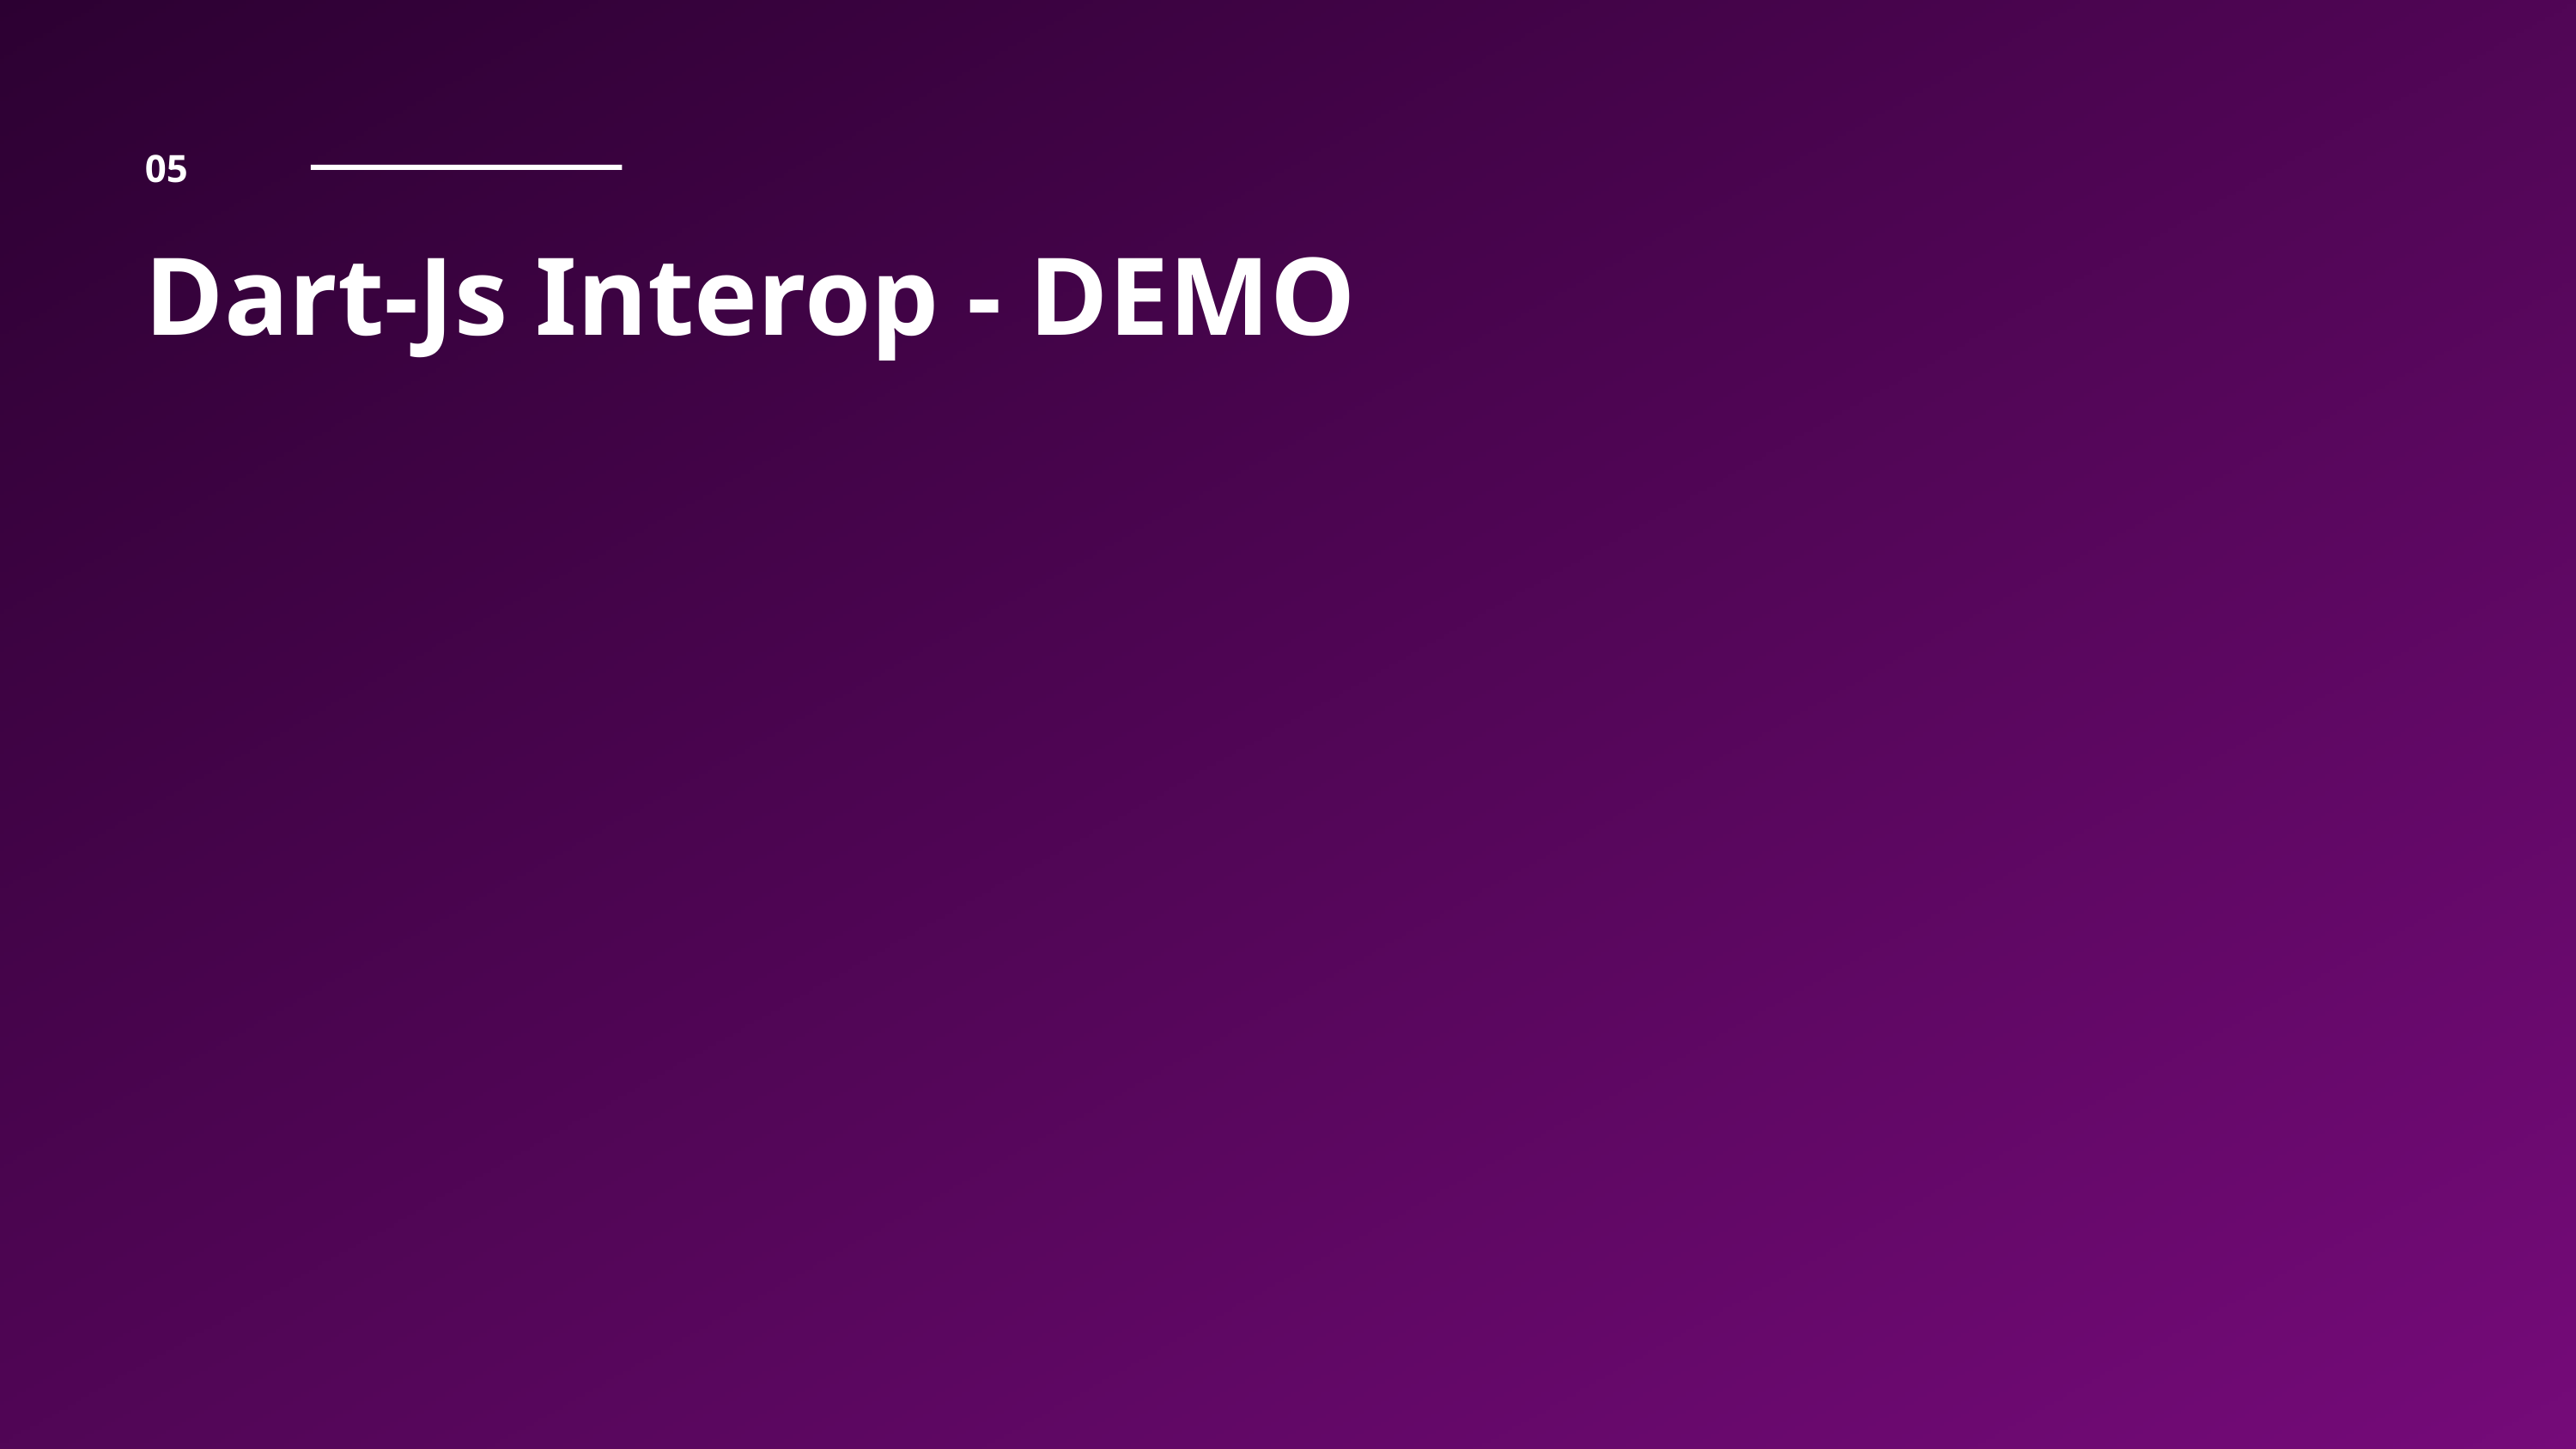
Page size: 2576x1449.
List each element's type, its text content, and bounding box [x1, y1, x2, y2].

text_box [144, 144, 623, 191]
text_box Dart-Js Interop - DEMO [144, 227, 2380, 357]
text_box [0, 0, 2576, 1449]
